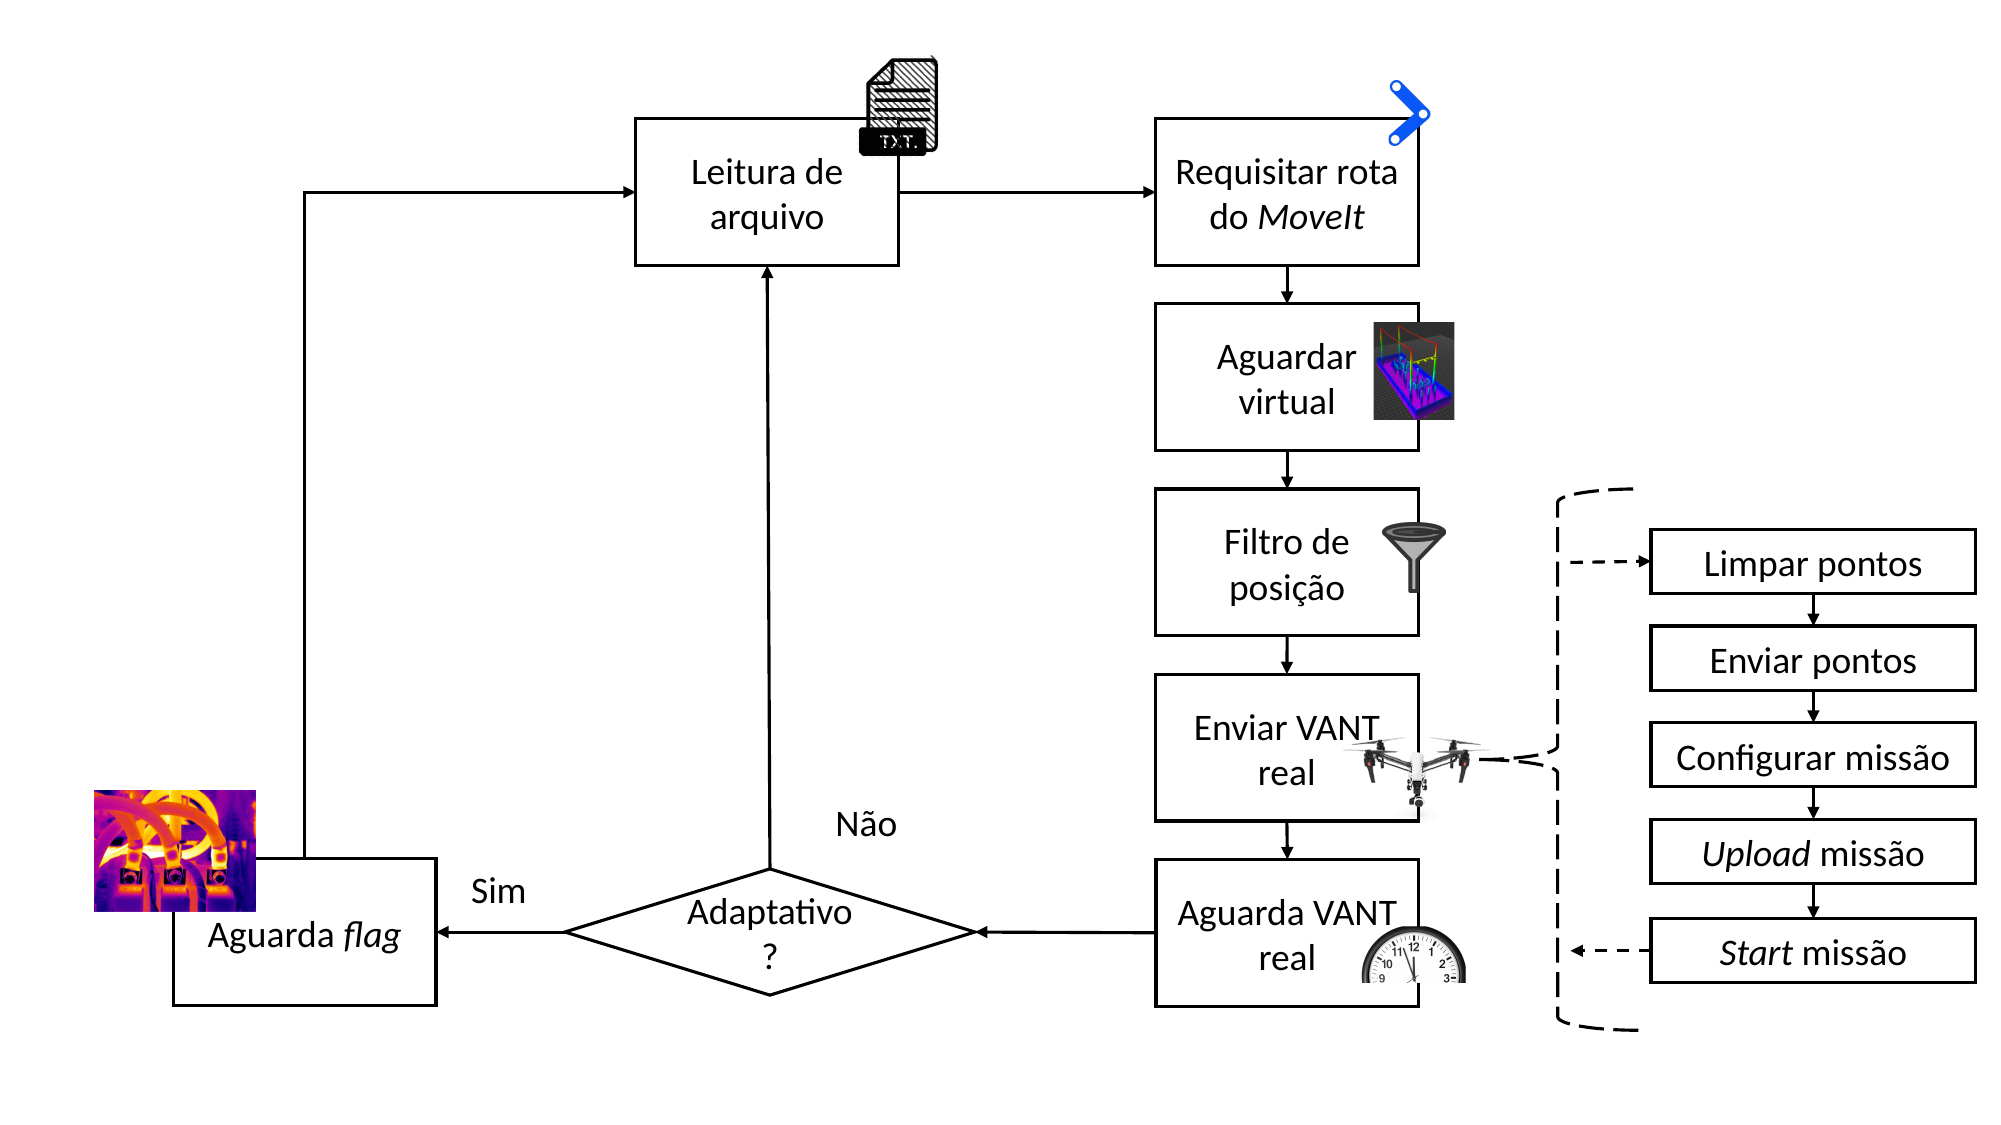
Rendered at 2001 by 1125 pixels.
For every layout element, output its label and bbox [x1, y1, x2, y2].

text_box [1155, 635, 1509, 863]
text_box [636, 265, 1155, 996]
text_box [898, 80, 1439, 266]
text_box [1155, 821, 1467, 1007]
text_box [1155, 450, 1446, 635]
text_box [635, 17, 983, 265]
text_box [1476, 488, 1976, 1031]
text_box [94, 192, 636, 1006]
text_box [1155, 265, 1455, 451]
